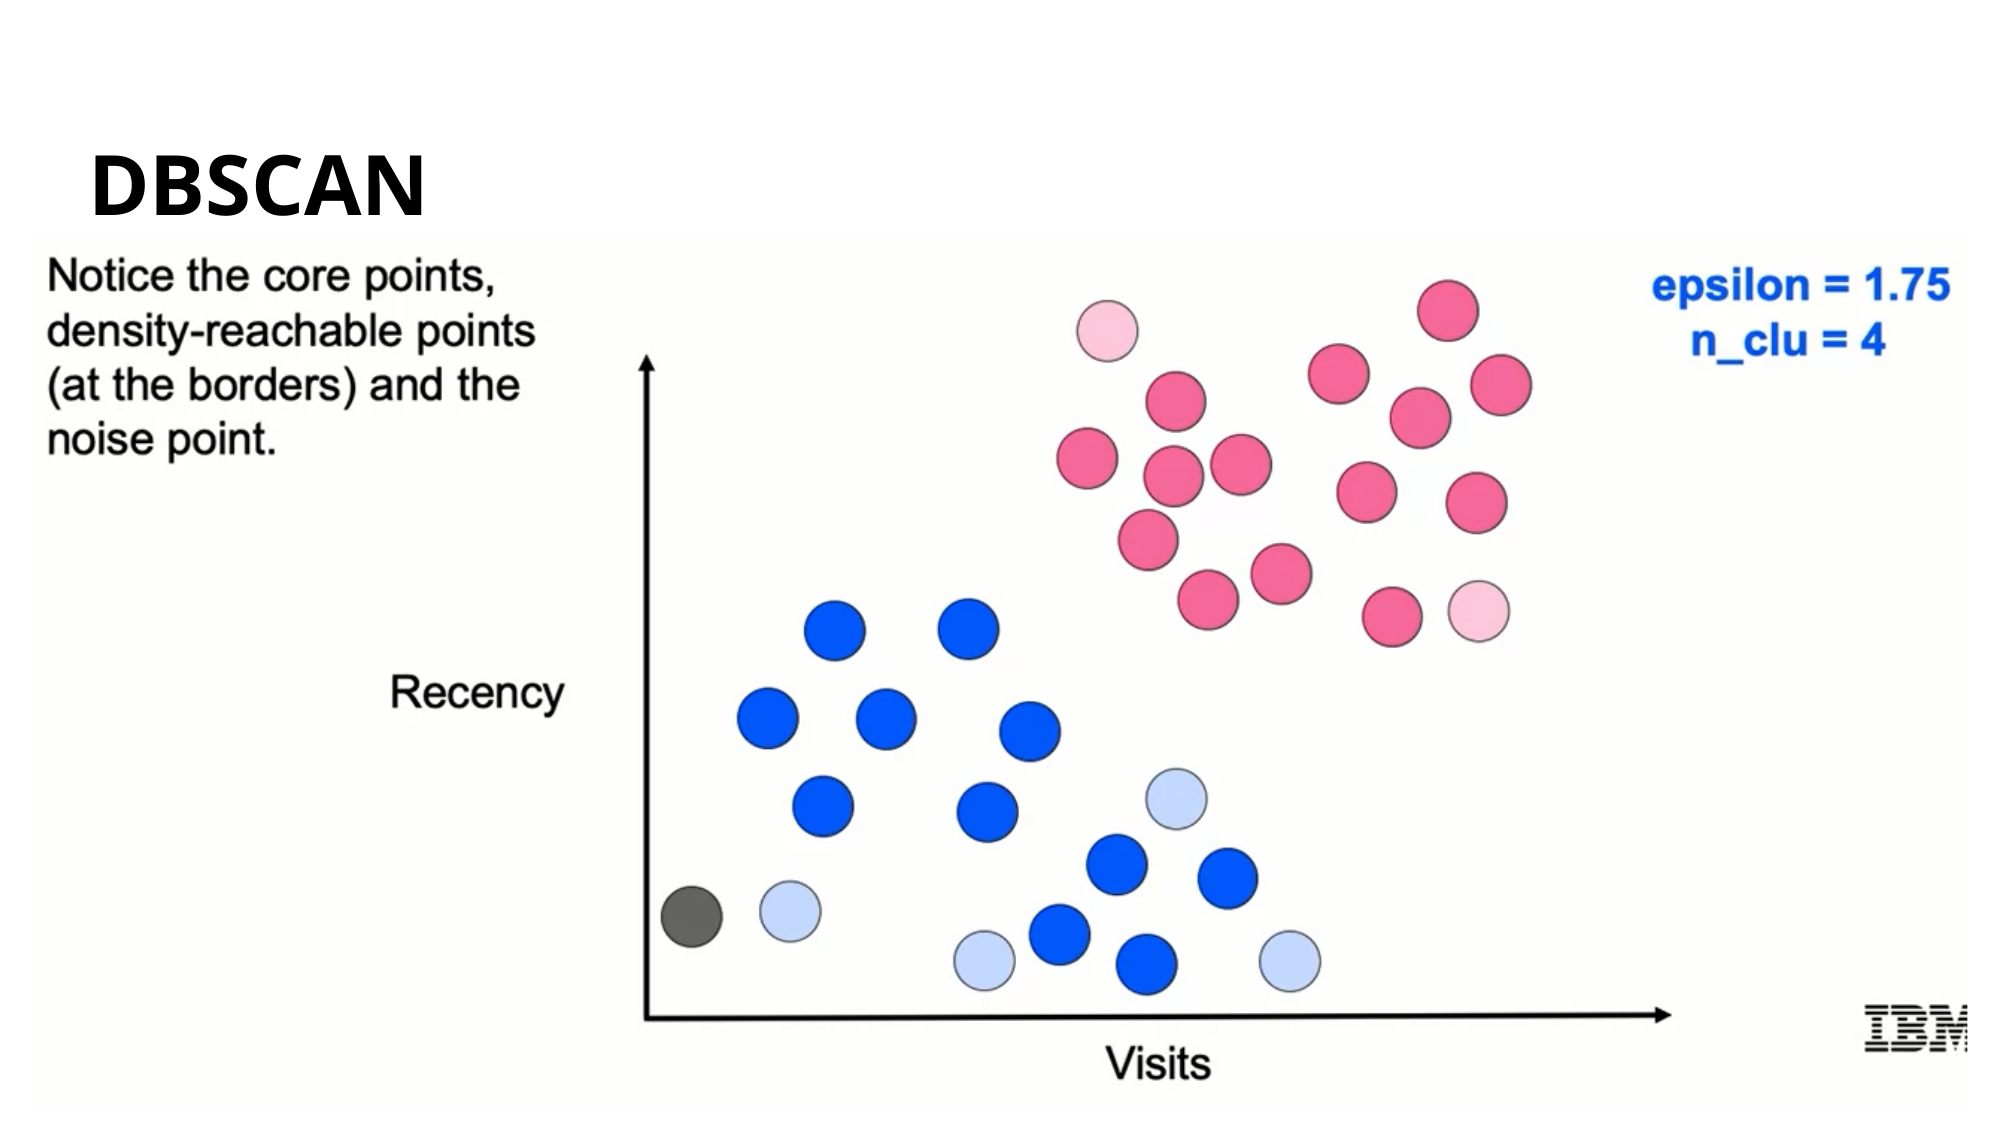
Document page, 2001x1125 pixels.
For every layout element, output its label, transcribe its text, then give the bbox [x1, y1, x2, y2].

slide_number 39 [1968, 1019, 1974, 1106]
picture [32, 236, 1968, 1106]
title DBSCAN [68, 97, 1932, 223]
